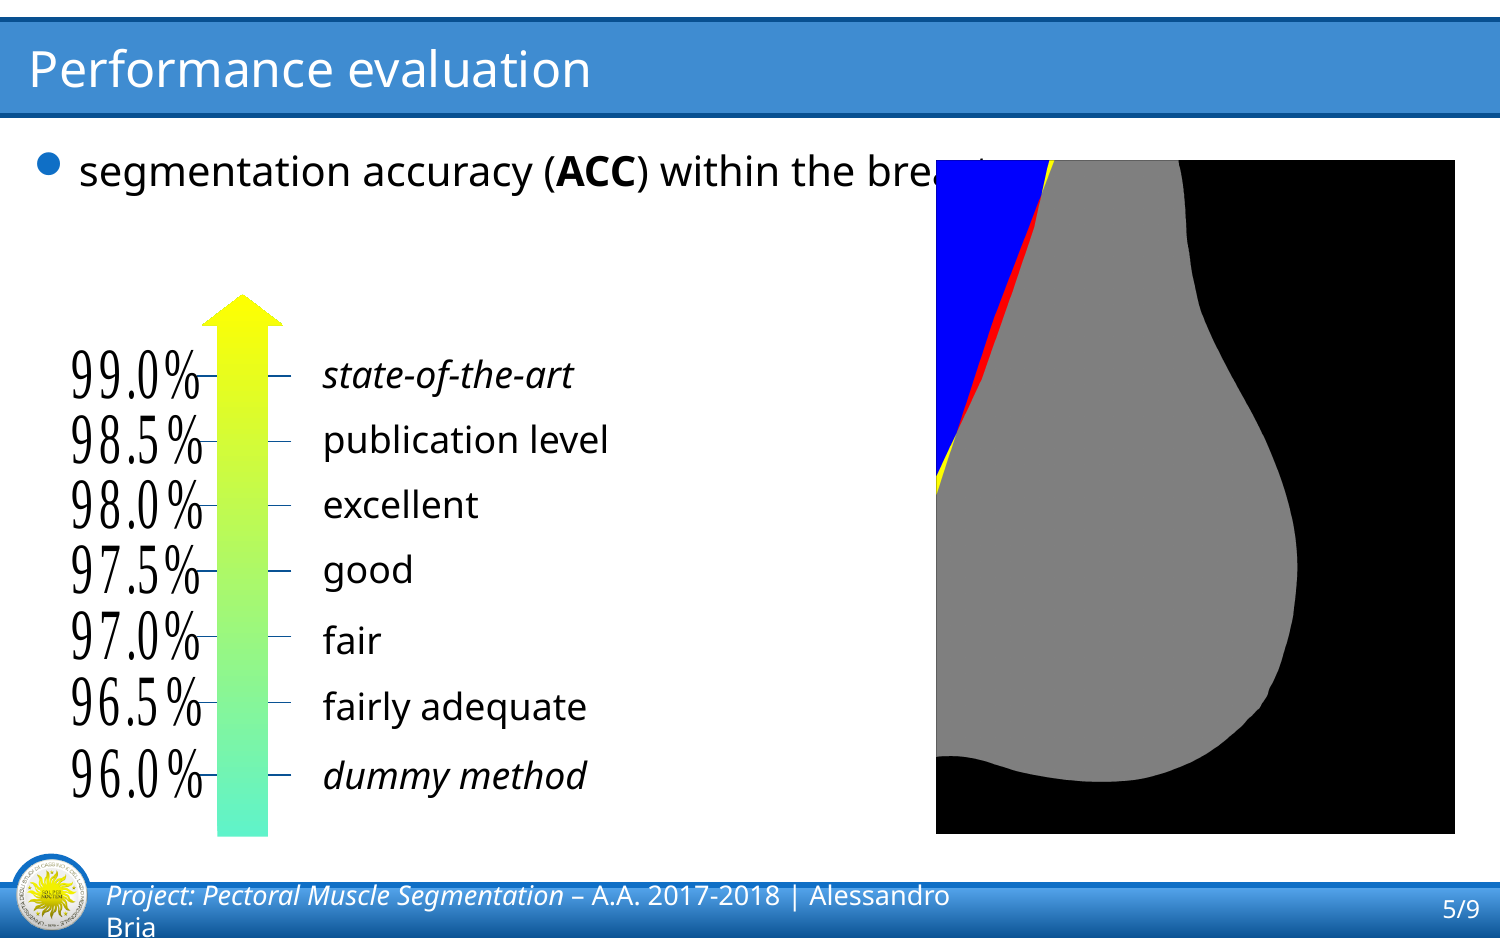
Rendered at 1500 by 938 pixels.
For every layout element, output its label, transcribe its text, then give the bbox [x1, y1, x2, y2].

text_box [217, 648, 268, 702]
text_box fairly adequate [301, 659, 686, 736]
text_box [217, 516, 268, 570]
text_box [217, 452, 268, 505]
text_box dummy method [301, 728, 686, 814]
text_box [217, 786, 268, 837]
title Performance evaluation [0, 18, 1500, 117]
text_box [202, 294, 283, 375]
picture [15, 858, 88, 931]
text_box good [301, 523, 686, 601]
text_box [217, 387, 268, 441]
text_box fair [301, 593, 686, 669]
text_box state-of-the-art [301, 327, 920, 402]
text_box excellent [301, 458, 686, 532]
text_box publication level [301, 392, 929, 478]
text_box [217, 582, 268, 636]
picture [935, 159, 1455, 834]
text_box [217, 713, 268, 774]
